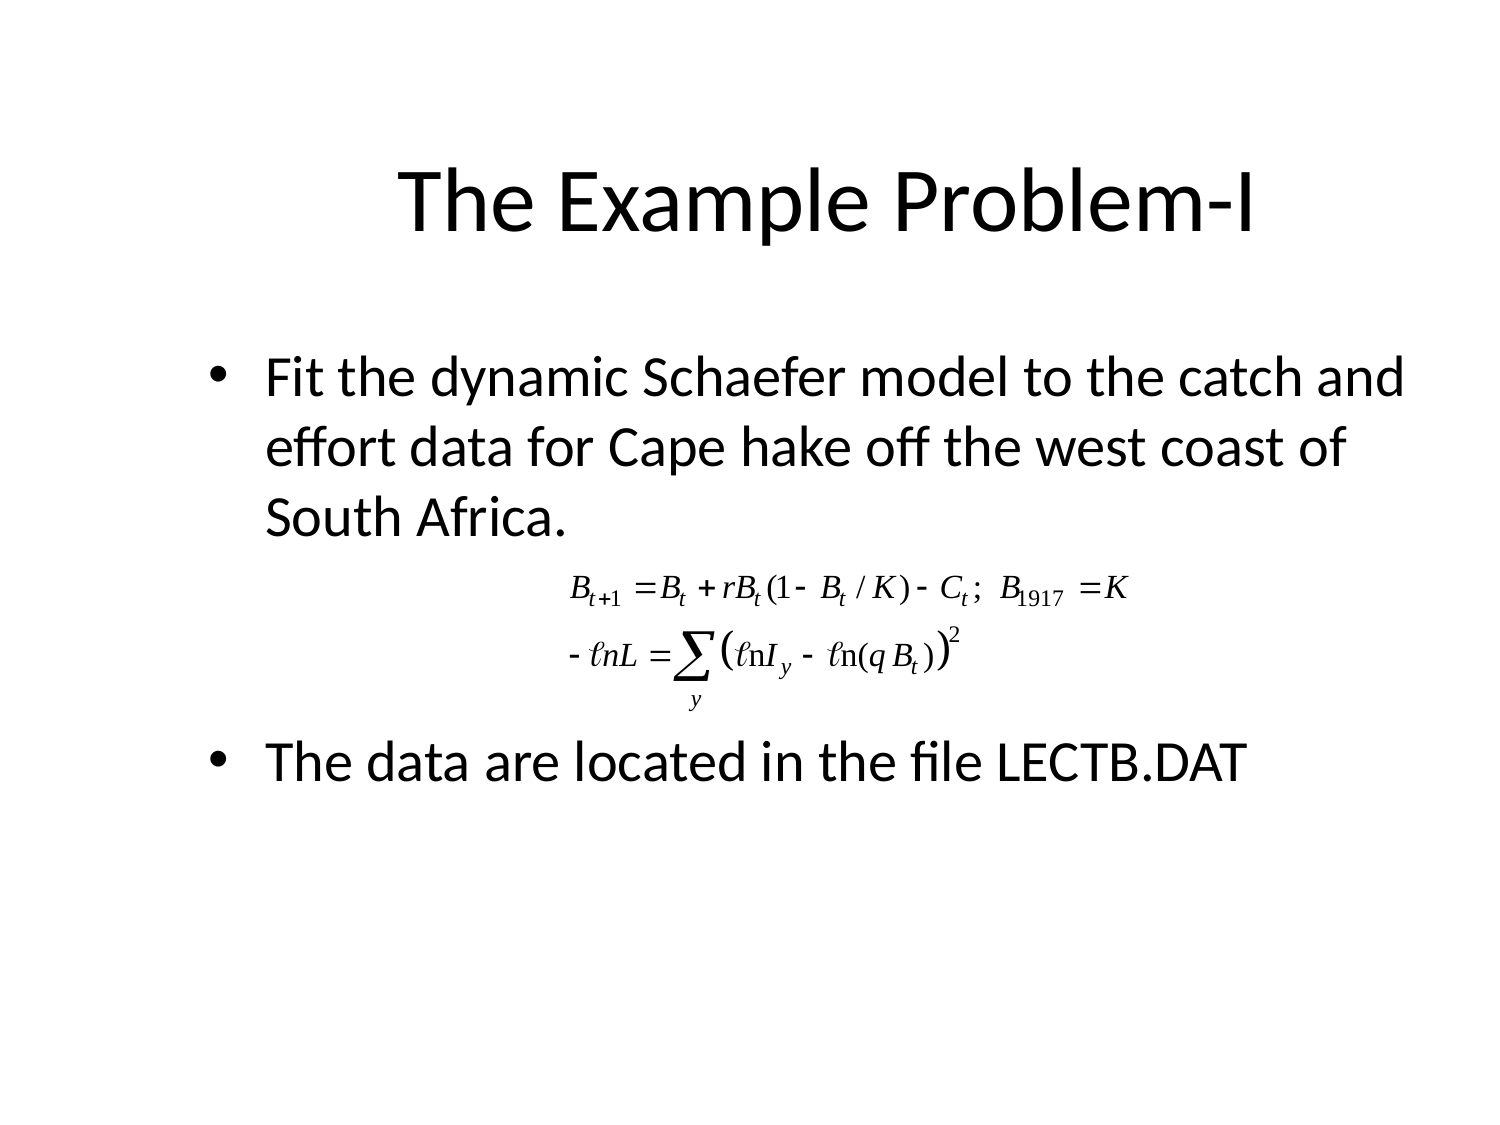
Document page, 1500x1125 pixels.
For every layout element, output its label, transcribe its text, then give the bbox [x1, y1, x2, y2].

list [562, 562, 1138, 722]
title The Example Problem-I [188, 101, 1468, 289]
list Fit the dynamic Schaefer model to the catch and effort data for Cape hake off the west coast of South Africa. The data are located in the file LECTB.DAT [193, 331, 1463, 1006]
